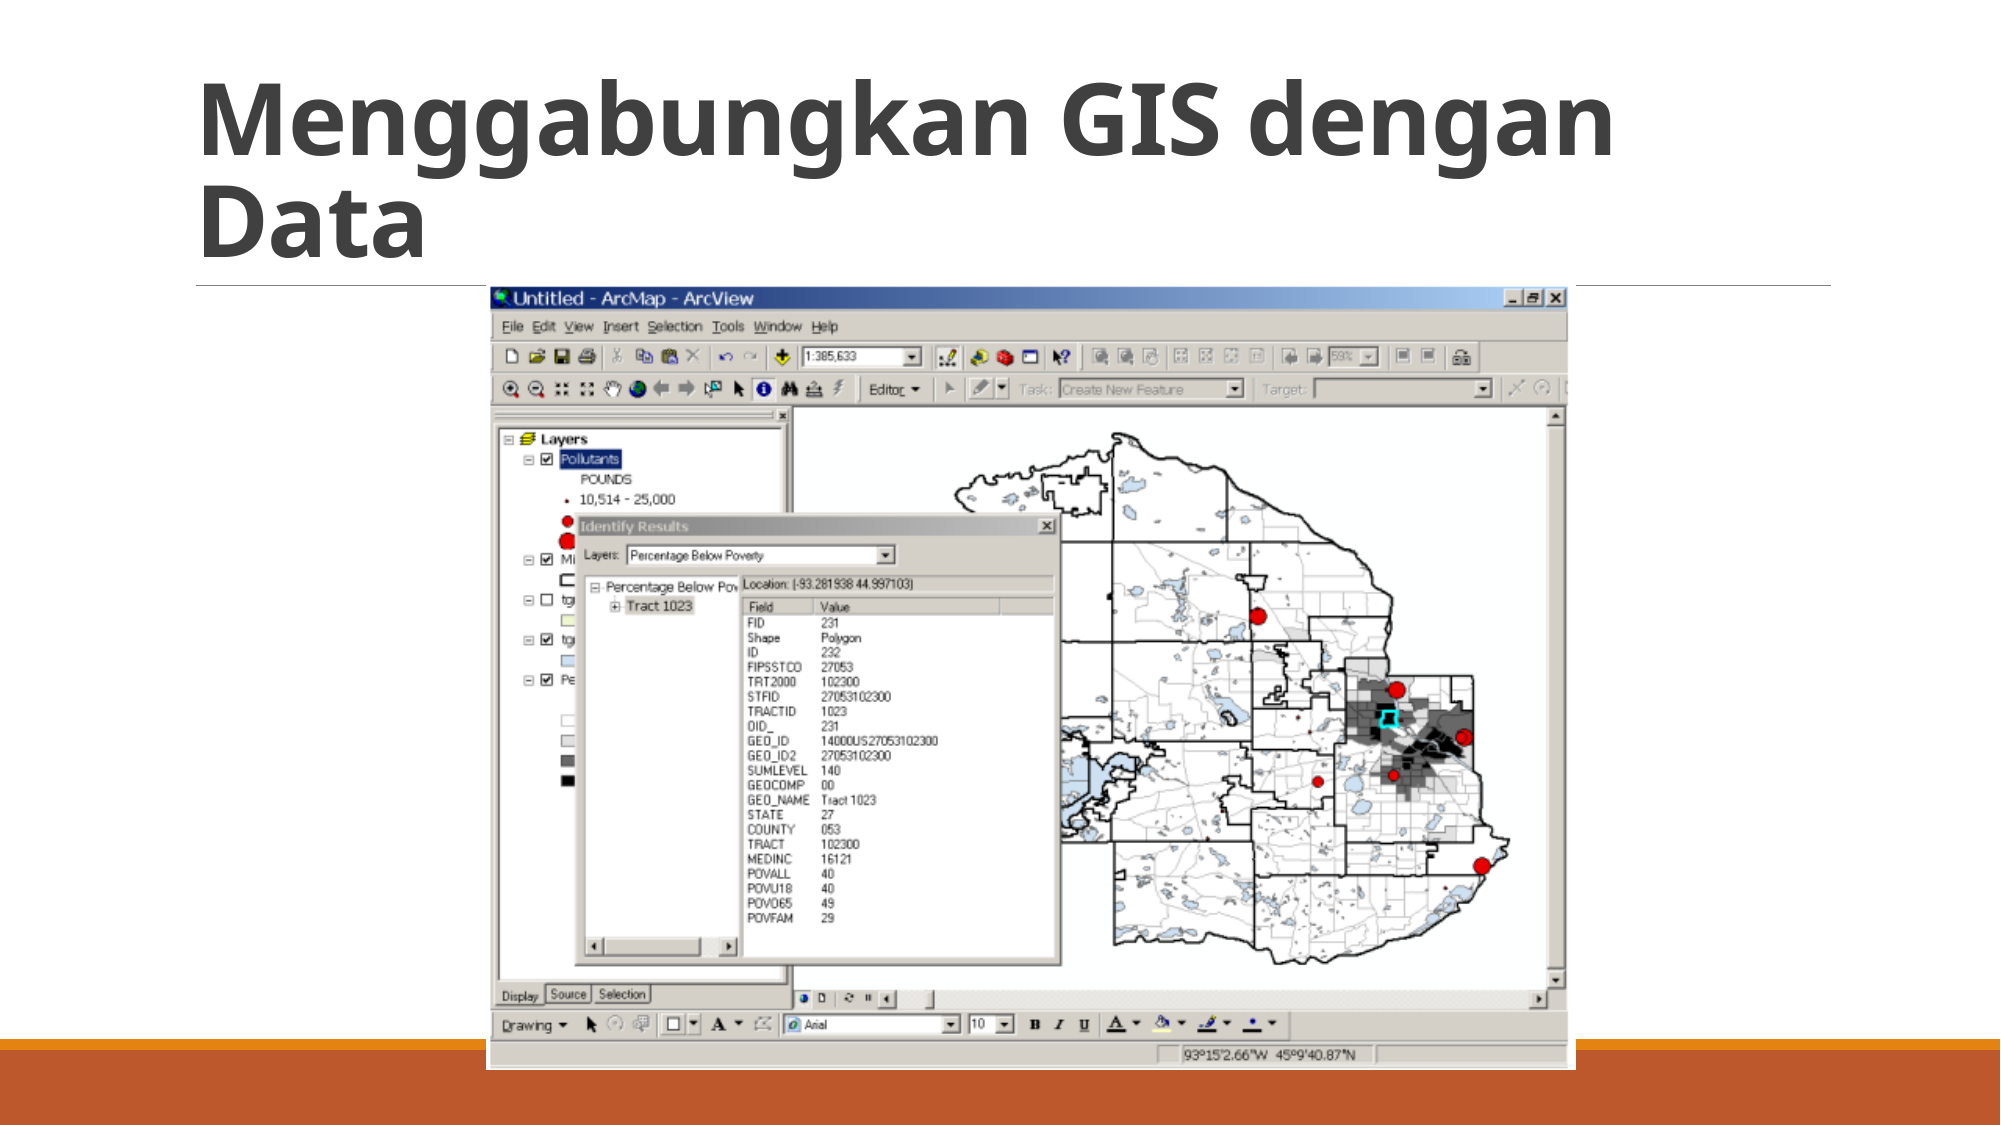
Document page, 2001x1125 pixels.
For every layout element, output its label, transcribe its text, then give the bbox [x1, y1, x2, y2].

picture [485, 284, 1576, 1070]
title Menggabungkan GIS dengan Data [180, 47, 1830, 285]
